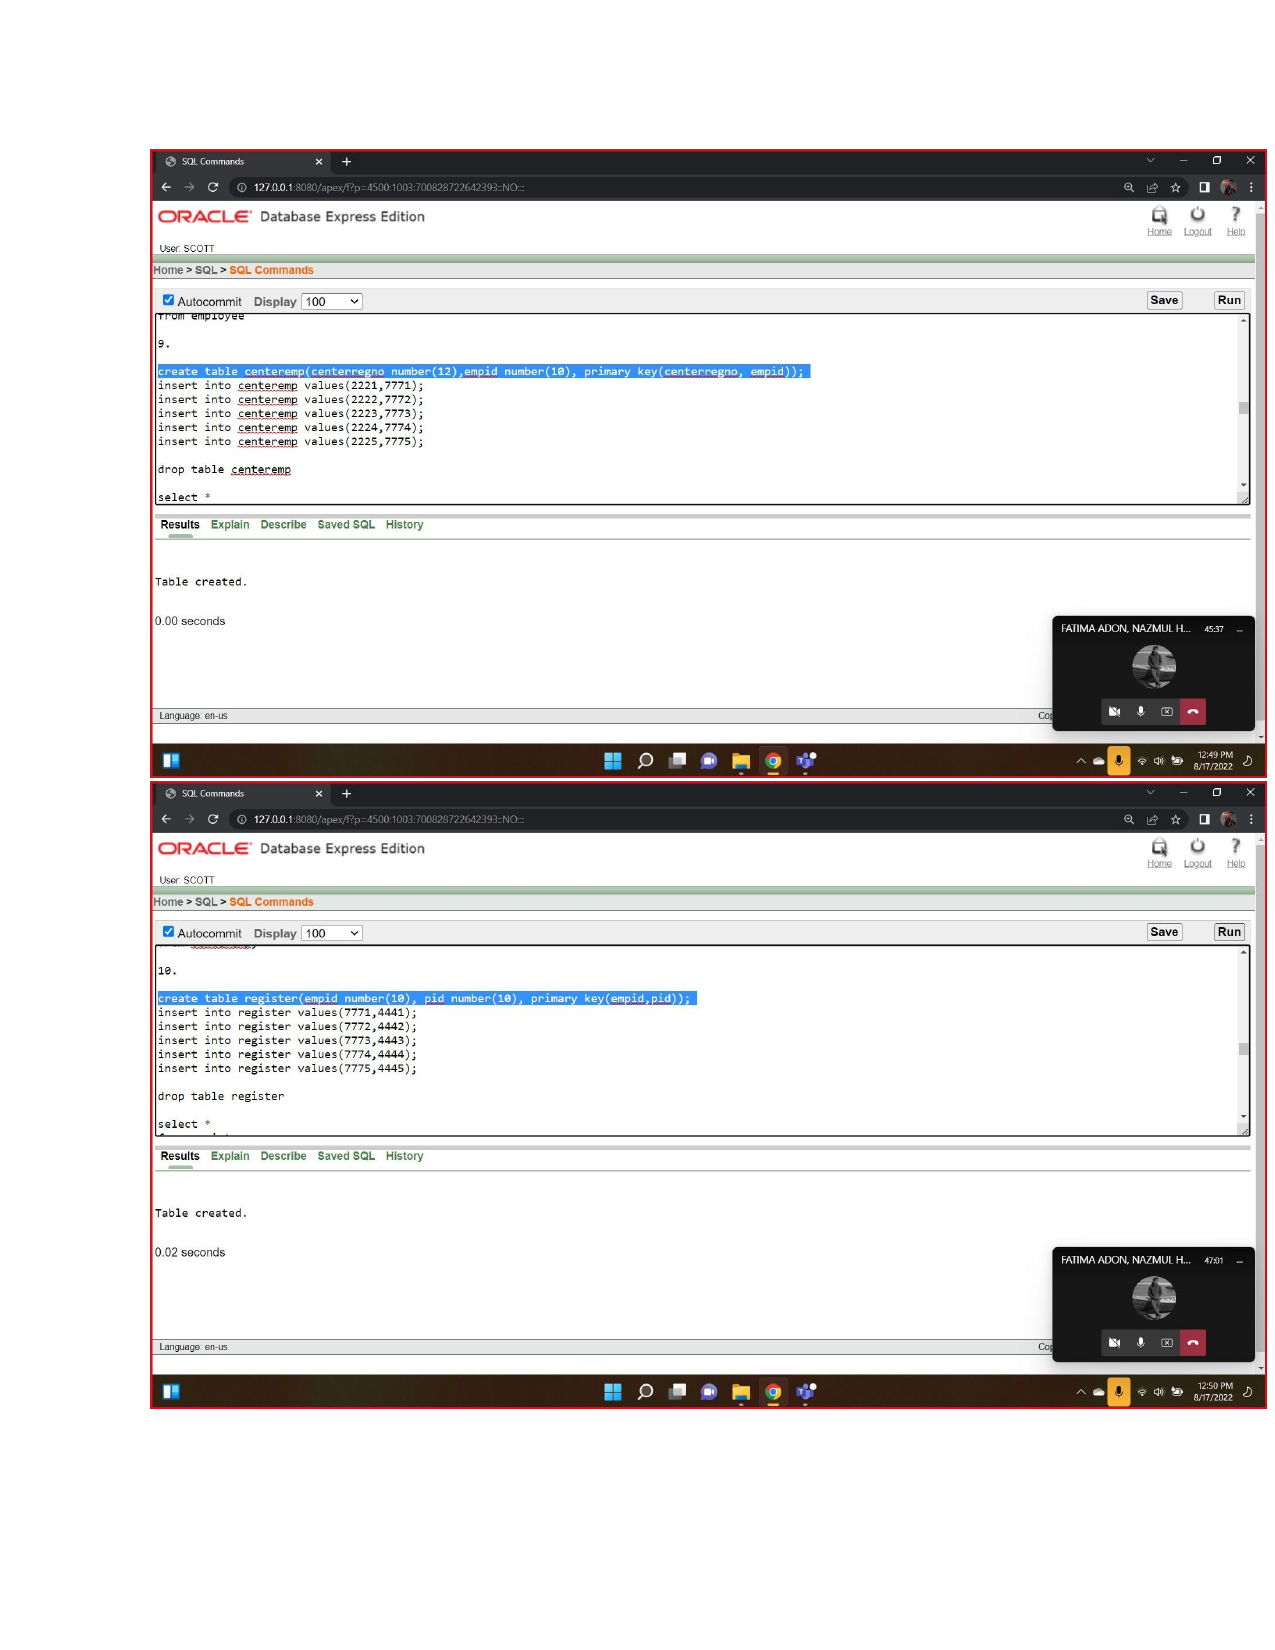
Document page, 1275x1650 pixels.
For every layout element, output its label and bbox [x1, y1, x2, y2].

text_box [149, 149, 1267, 1409]
